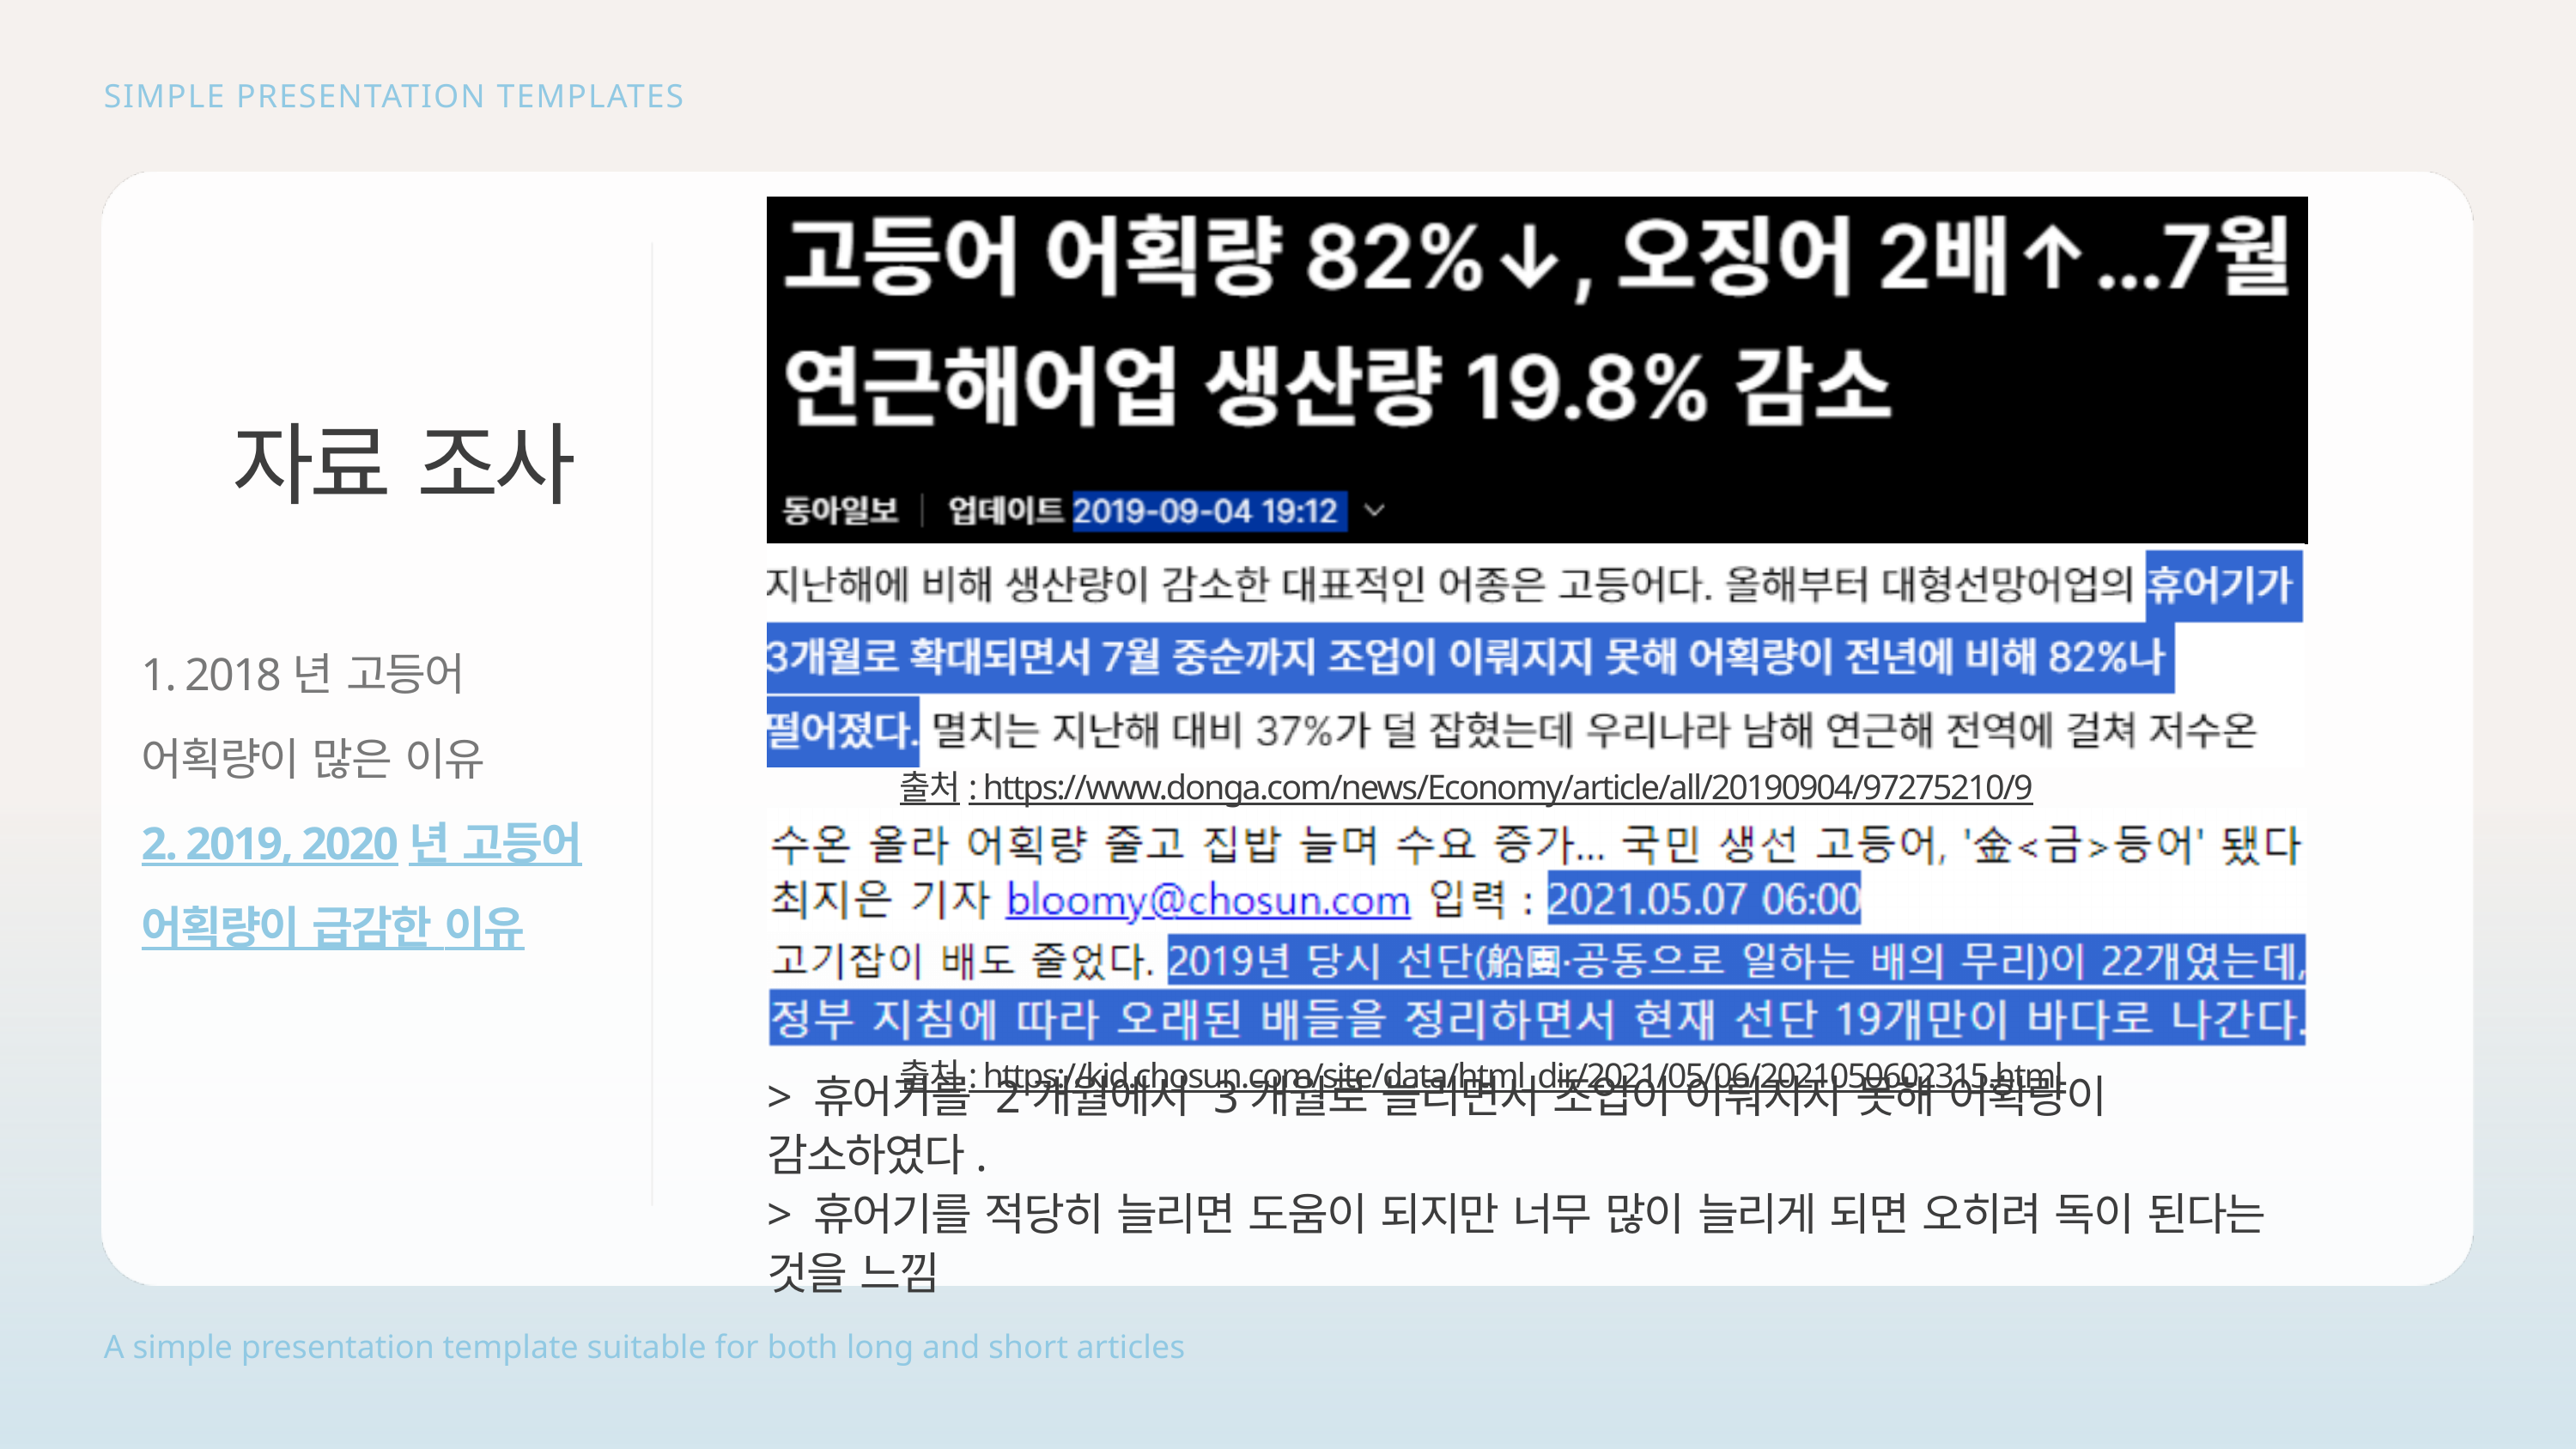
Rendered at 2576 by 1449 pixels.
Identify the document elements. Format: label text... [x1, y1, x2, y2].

picture [0, 171, 2576, 1449]
text_box SIMPLE PRESENTATION TEMPLATES [103, 70, 870, 115]
